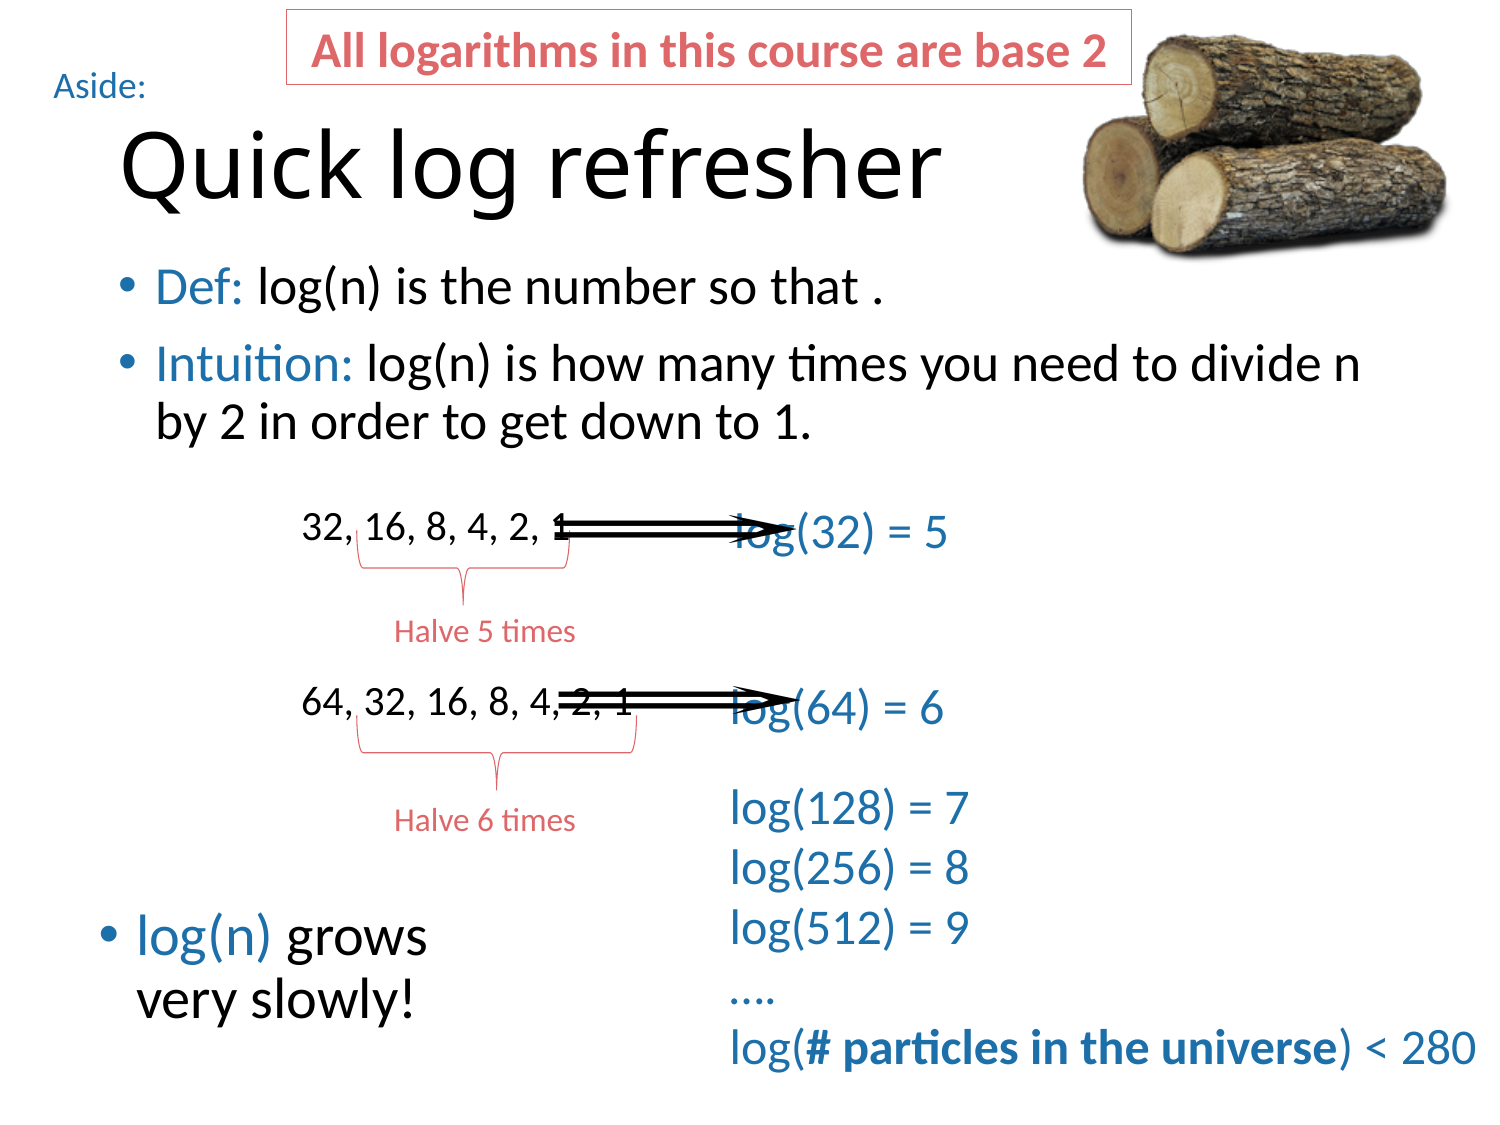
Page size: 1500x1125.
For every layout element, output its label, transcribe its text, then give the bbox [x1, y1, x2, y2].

text_box Halve 6 times [379, 790, 722, 846]
text_box log(32) = 5 [719, 490, 1000, 566]
text_box 32, 16, 8, 4, 2, 1 [286, 491, 719, 557]
text_box log(128) = 7 log(256) = 8 log(512) = 9 …. log(# particles in the universe) < 280 [714, 767, 1500, 1083]
text_box Halve 5 times [379, 602, 722, 657]
text_box log(n) grows very slowly! [83, 897, 536, 1059]
text_box [356, 530, 571, 602]
text_box log(64) = 6 [714, 666, 996, 742]
title Quick log refresher [103, 85, 1063, 278]
text_box All logarithms in this course are base 2 [286, 9, 1132, 85]
picture [1063, 28, 1462, 285]
text_box Aside: [38, 53, 331, 114]
text_box 64, 32, 16, 8, 4, 2, 1 [286, 666, 714, 732]
text_box [356, 715, 638, 790]
